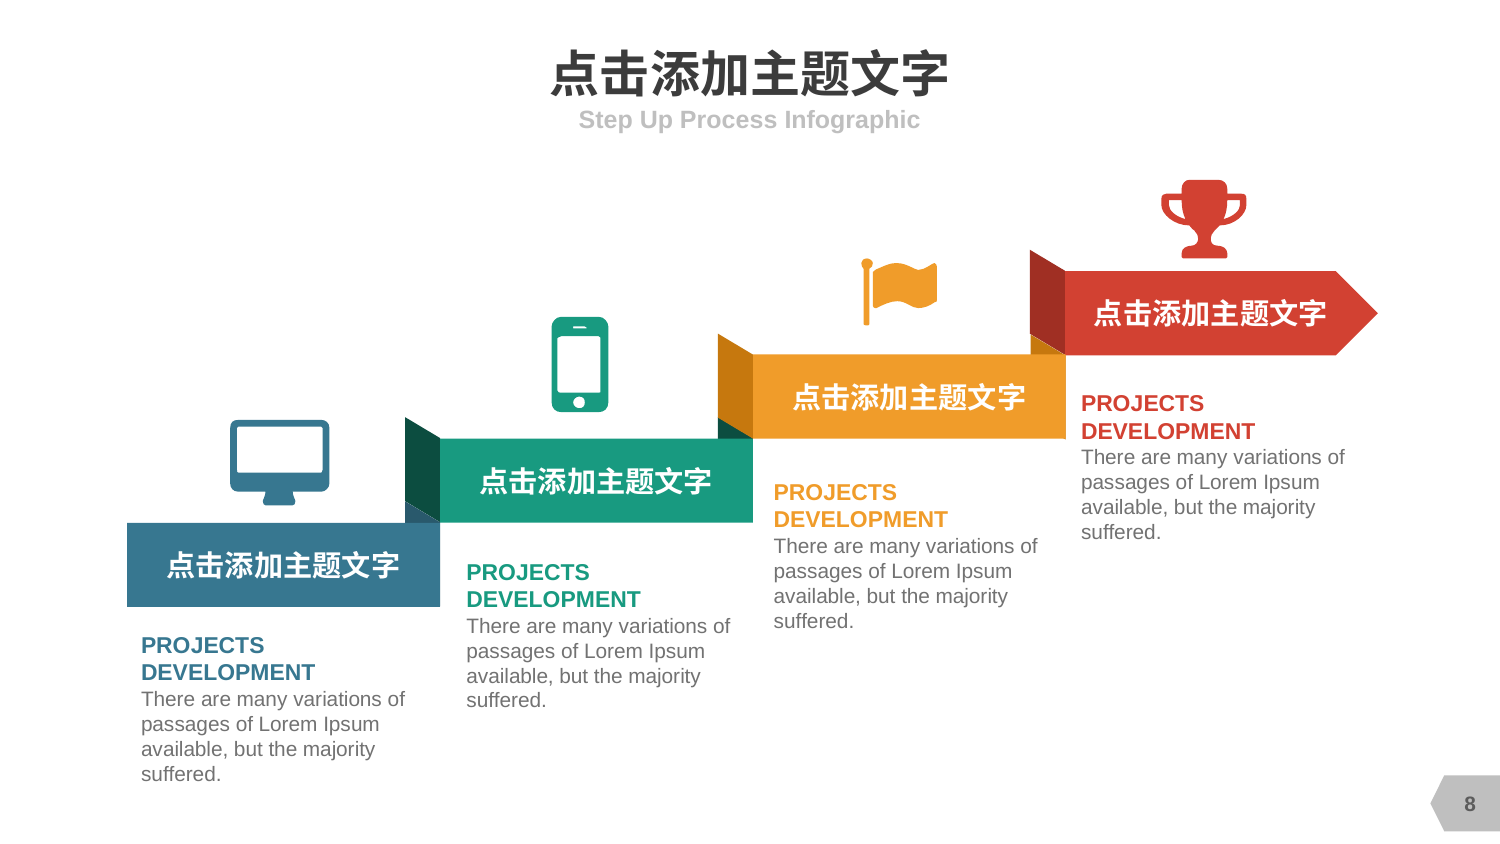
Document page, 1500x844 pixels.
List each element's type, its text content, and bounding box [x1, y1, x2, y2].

text_box [551, 316, 609, 413]
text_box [1029, 249, 1379, 356]
list Step Up Process Infographic [412, 101, 1088, 135]
text_box [872, 263, 937, 309]
text_box PROJECTS DEVELOPMENT There are many variations of passages of Lorem Ipsum available, but the majority suffered. [758, 470, 1069, 640]
text_box [861, 258, 873, 326]
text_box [404, 416, 754, 524]
text_box [230, 419, 330, 499]
slide_number 8 [1432, 780, 1500, 826]
title 点击添加主题文字 [287, 43, 1213, 102]
text_box PROJECTS DEVELOPMENT There are many variations of passages of Lorem Ipsum available, but the majority suffered. [126, 623, 437, 793]
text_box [717, 333, 1067, 440]
text_box [1161, 179, 1247, 248]
text_box PROJECTS DEVELOPMENT There are many variations of passages of Lorem Ipsum available, but the majority suffered. [451, 549, 762, 720]
text_box PROJECTS DEVELOPMENT There are many variations of passages of Lorem Ipsum available, but the majority suffered. [1066, 381, 1376, 552]
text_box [126, 501, 441, 608]
